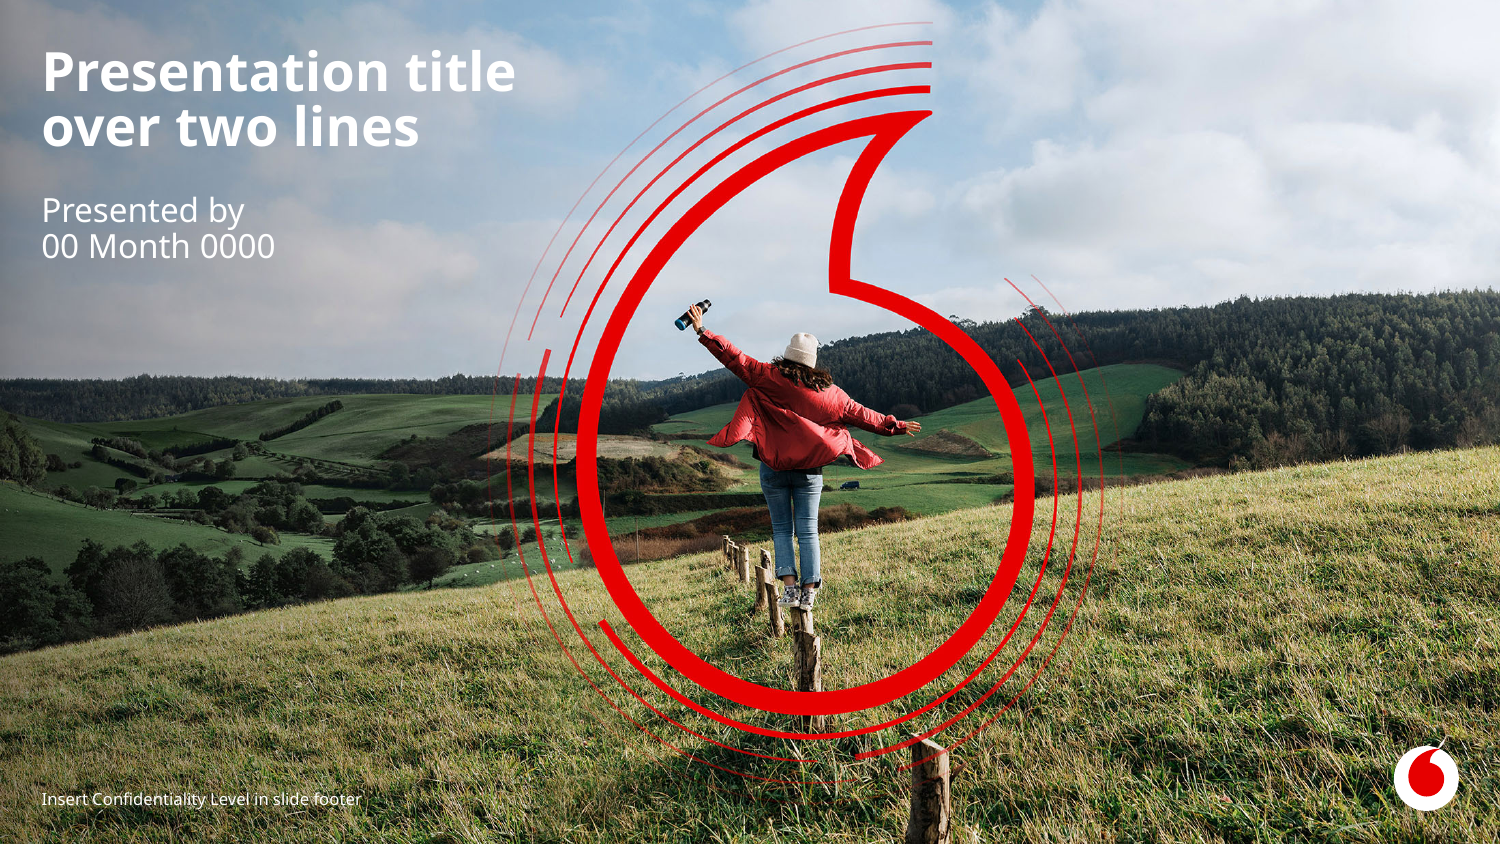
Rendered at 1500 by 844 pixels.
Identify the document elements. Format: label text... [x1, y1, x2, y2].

picture [0, 0, 1500, 844]
title Presentation title over two lines [41, 46, 702, 166]
footer Insert Confidentiality Level in slide footer [41, 772, 385, 813]
subtitle Presented by 00 Month 0000 [41, 194, 384, 307]
